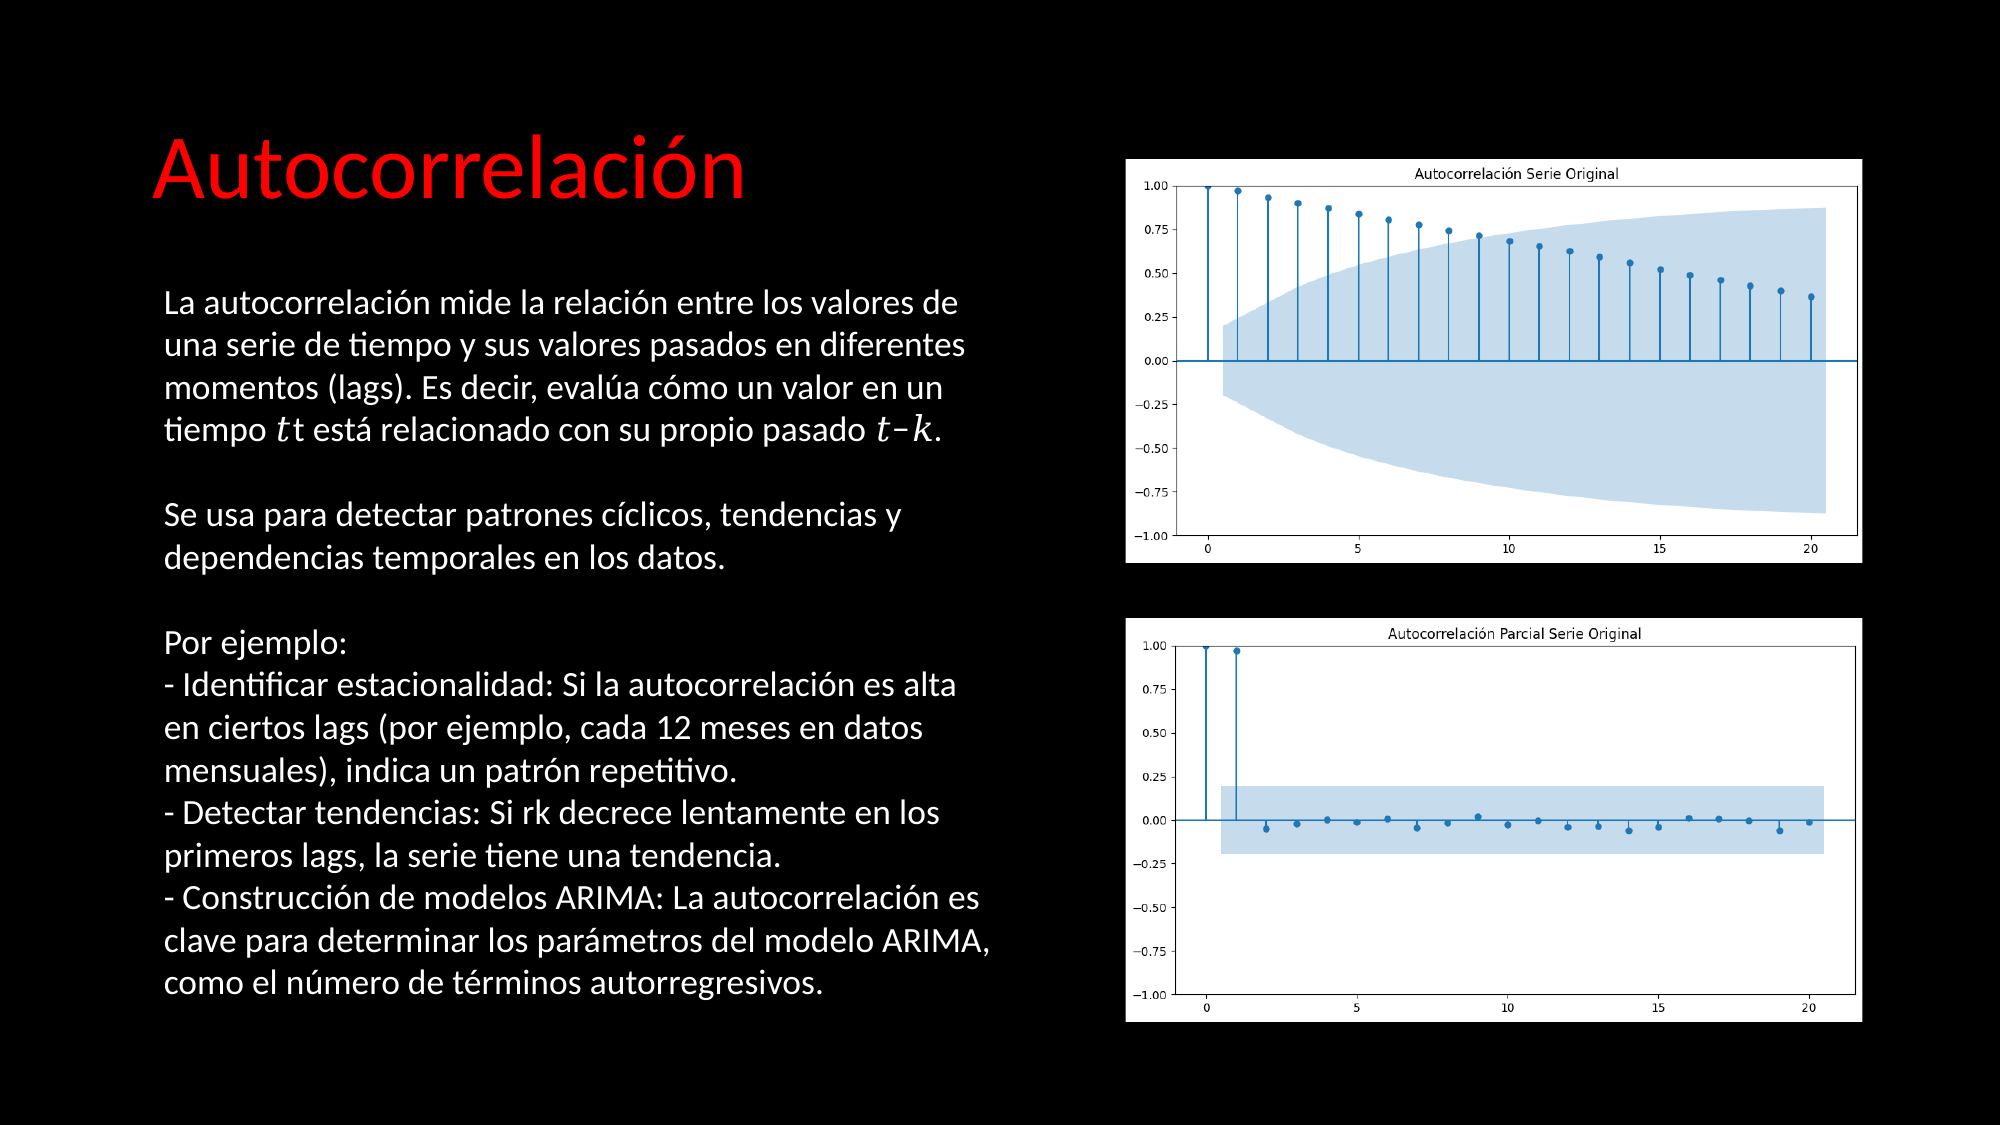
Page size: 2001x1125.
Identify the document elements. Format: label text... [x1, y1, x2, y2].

title Autocorrelación [137, 59, 1863, 278]
text_box La autocorrelación mide la relación entre los valores de una serie de tiempo y sus valores pasados en diferentes momentos (lags). Es decir, evalúa cómo un valor en un tiempo 𝑡t está relacionado con su propio pasado 𝑡−𝑘. Se usa para detectar patrones cíclicos, tendencias y dependencias temporales en los datos. Por ejemplo: - Identificar estacionalidad: Si la autocorrelación es alta en ciertos lags (por ejemplo, cada 12 meses en datos mensuales), indica un patrón repetitivo. - Detectar tendencias: Si rk decrece lentamente en los primeros lags, la serie tiene una tendencia. - Construcción de modelos ARIMA: La autocorrelación es clave para determinar los parámetros del modelo ARIMA, como el número de términos autorregresivos. [148, 263, 1017, 1007]
picture [1125, 618, 1863, 1022]
picture [1125, 158, 1863, 563]
